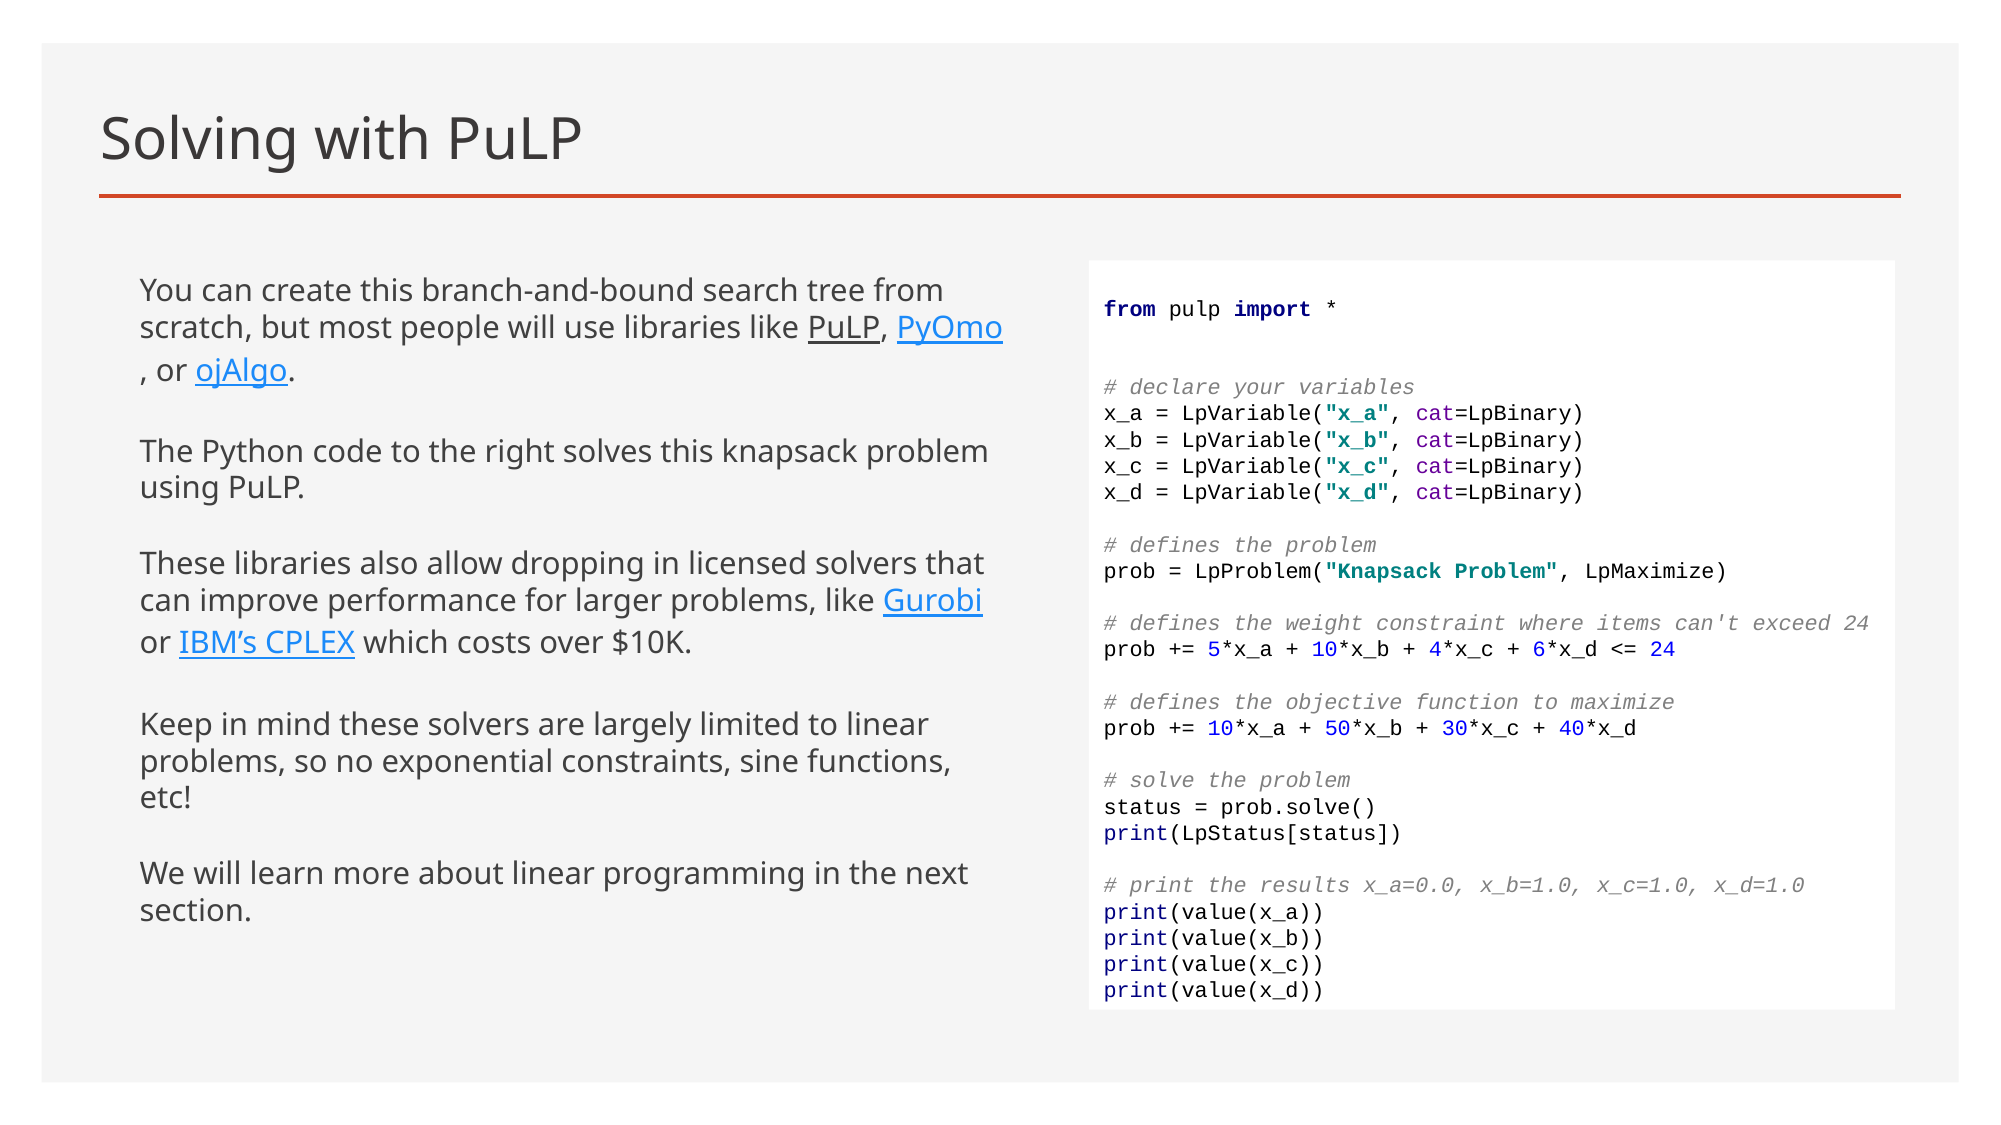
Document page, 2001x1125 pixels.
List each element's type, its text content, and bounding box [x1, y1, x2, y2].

title Solving with PuLP [85, 73, 1214, 179]
list from pulp import * # declare your variables x_a = LpVariable("x_a", cat=LpBinary) x_b = LpVariable("x_b", cat=LpBinary) x_c = LpVariable("x_c", cat=LpBinary) x_d = LpVariable("x_d", cat=LpBinary) # defines the problem prob = LpProblem("Knapsack Problem", LpMaximize) # defines the weight constraint where items can't exceed 24 prob += 5*x_a + 10*x_b + 4*x_c + 6*x_d <= 24 # defines the objective function to maximize prob += 10*x_a + 50*x_b + 30*x_c + 40*x_d # solve the problem status = prob.solve() print(LpStatus[status]) # print the results x_a=0.0, x_b=1.0, x_c=1.0, x_d=1.0 print(value(x_a)) print(value(x_b)) print(value(x_c)) print(value(x_d)) [1088, 260, 1895, 1010]
text_box You can create this branch-and-bound search tree from scratch, but most people will use libraries like PuLP, PyOmo, or ojAlgo. The Python code to the right solves this knapsack problem using PuLP. These libraries also allow dropping in licensed solvers that can improve performance for larger problems, like Gurobi or IBM’s CPLEX which costs over $10K. Keep in mind these solvers are largely limited to linear problems, so no exponential constraints, sine functions, etc! We will learn more about linear programming in the next section. [124, 263, 1021, 1014]
